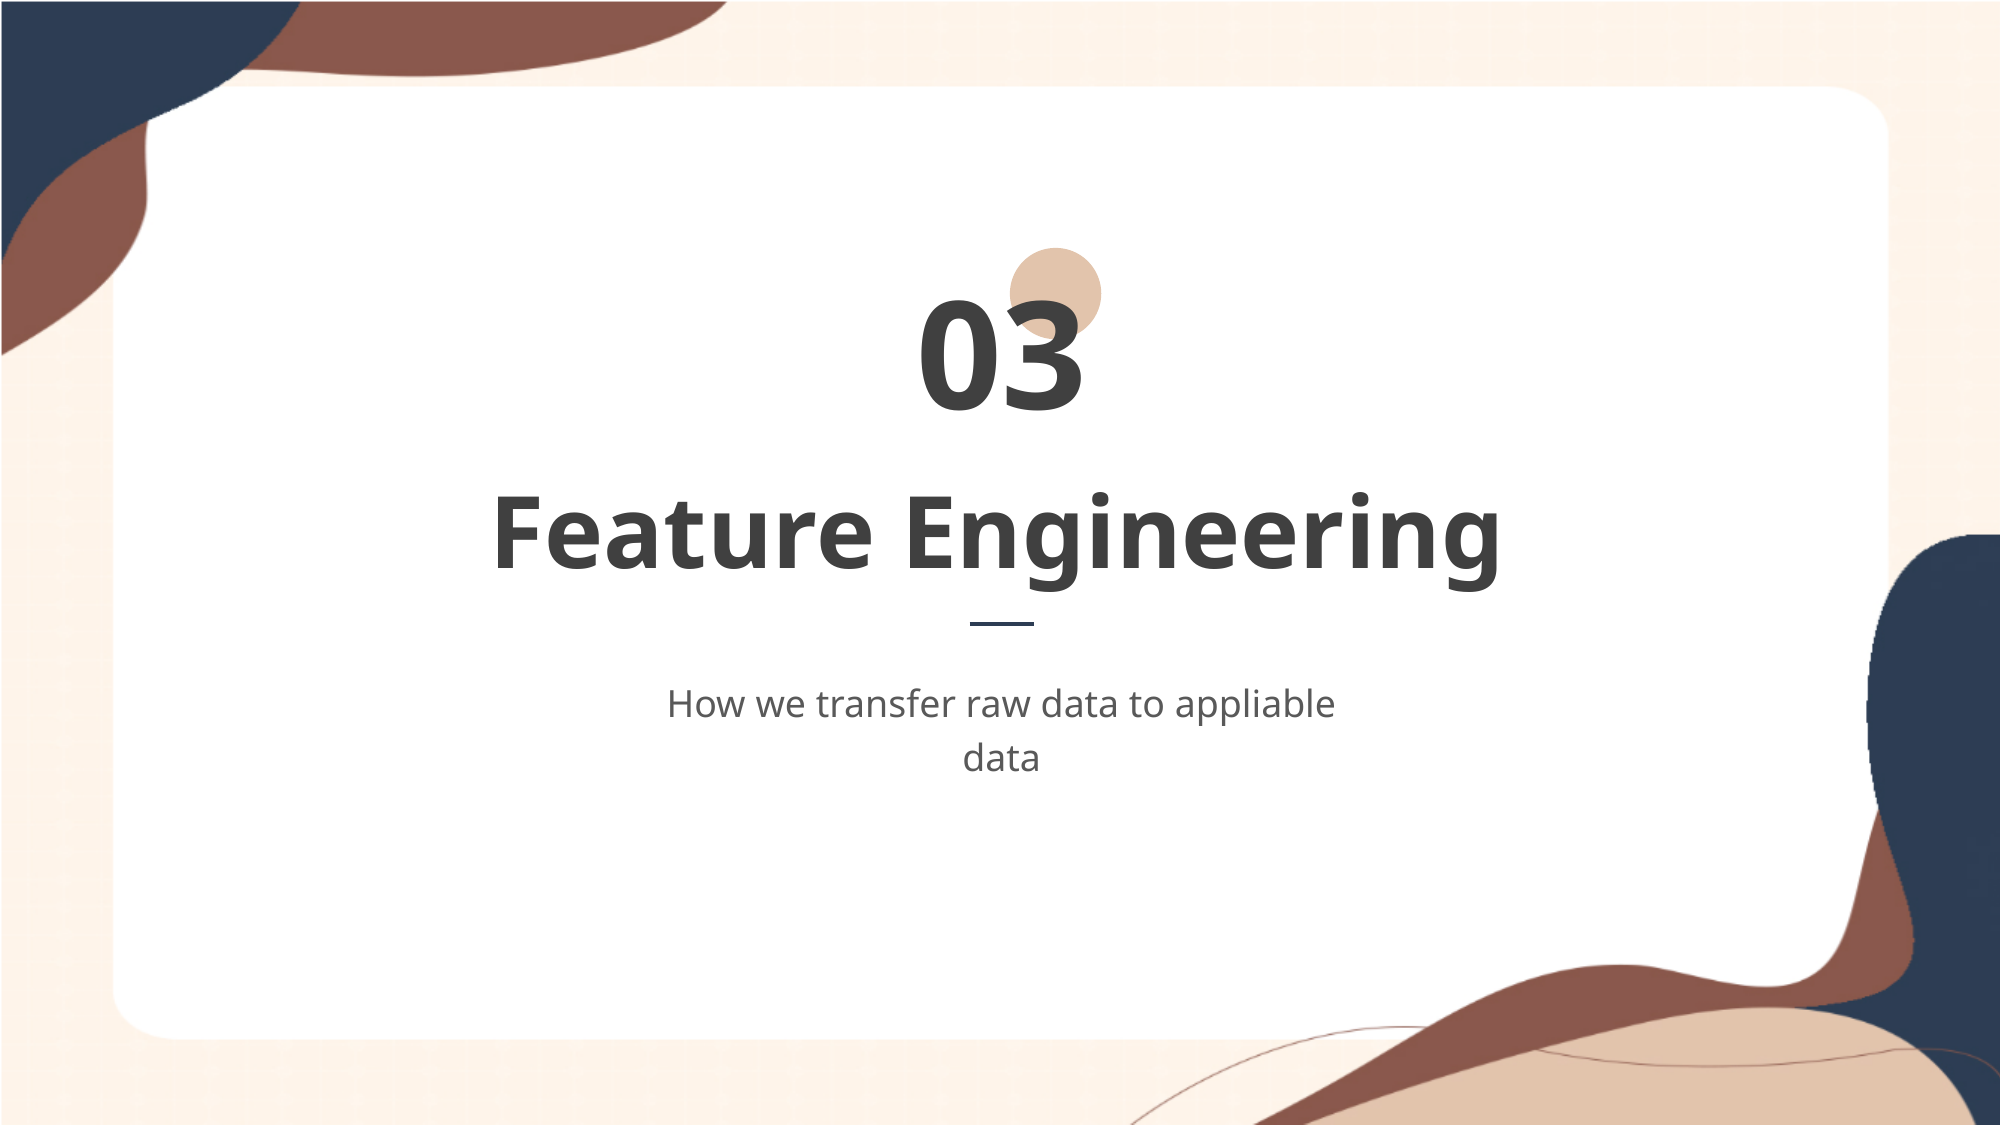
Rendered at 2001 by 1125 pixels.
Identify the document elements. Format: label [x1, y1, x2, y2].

text_box [906, 215, 1102, 425]
picture [3, 0, 2000, 1125]
